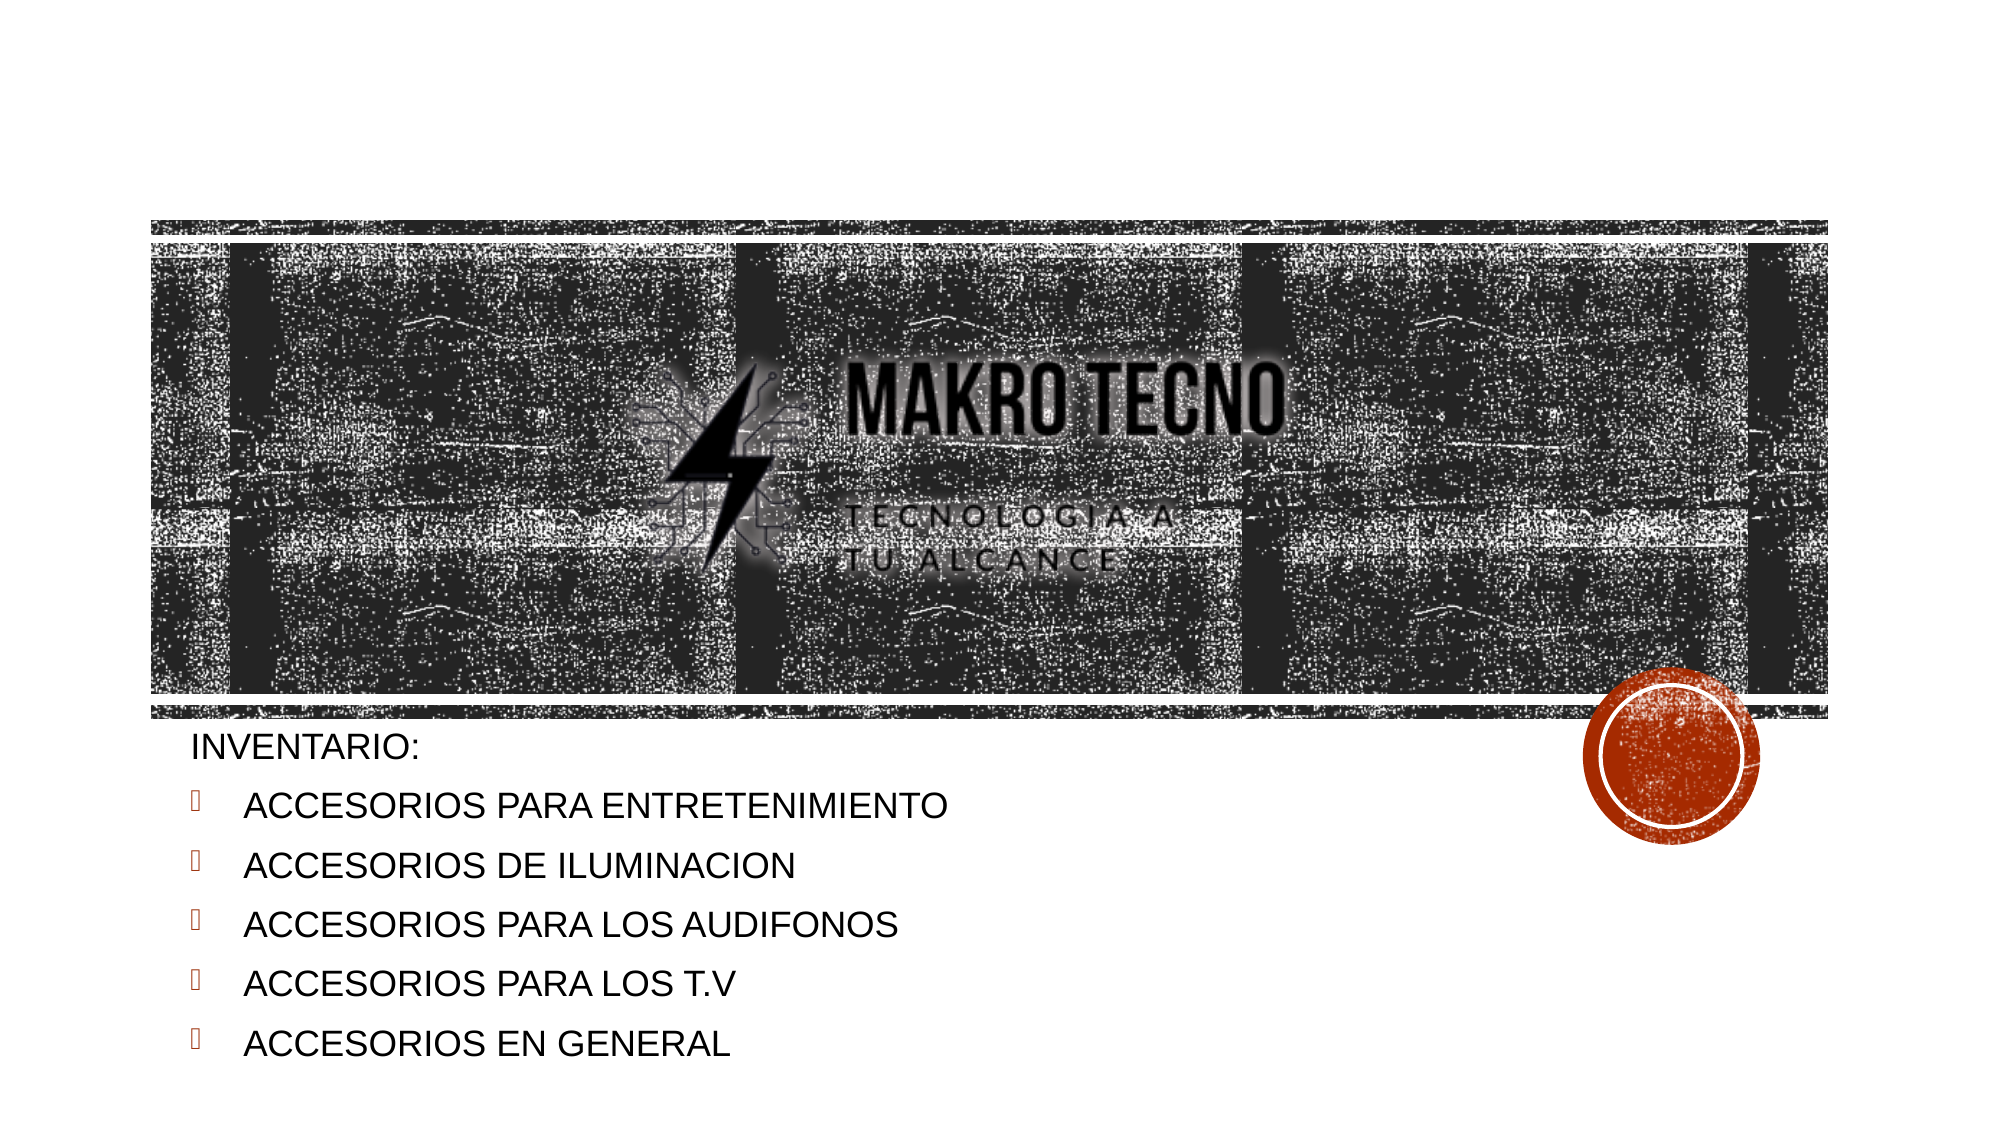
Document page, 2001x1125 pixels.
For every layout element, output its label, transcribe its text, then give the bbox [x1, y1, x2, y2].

subtitle INVENTARIO: ACCESORIOS PARA ENTRETENIMIENTO ACCESORIOS DE ILUMINACION ACCESORIOS PARA LOS AUDIFONOS ACCESORIOS PARA LOS T.V ACCESORIOS EN GENERAL [175, 720, 1948, 1075]
picture [449, 0, 1491, 989]
